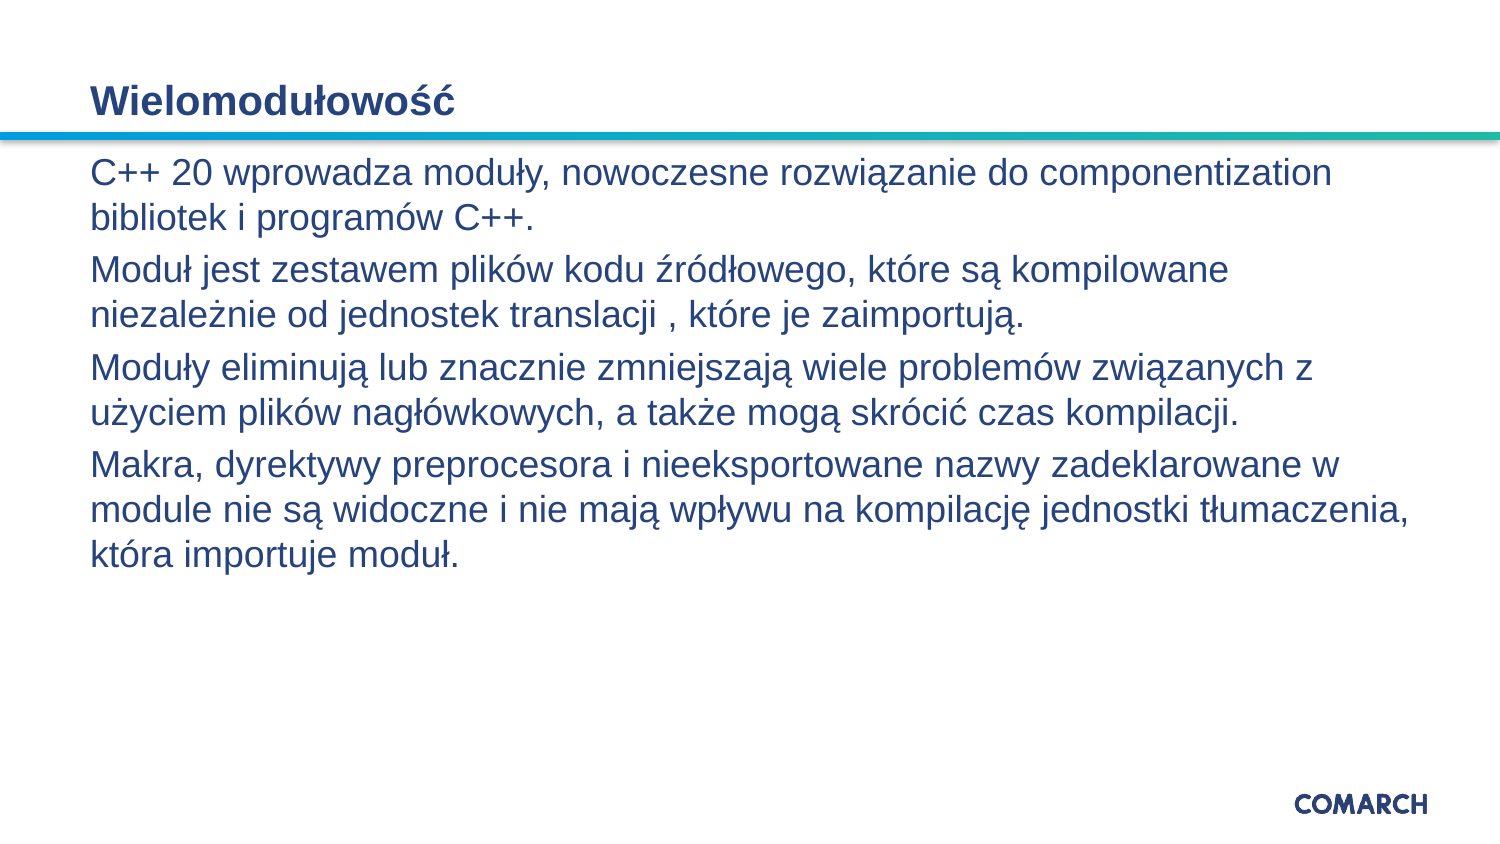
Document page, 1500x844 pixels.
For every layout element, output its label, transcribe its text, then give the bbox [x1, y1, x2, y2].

list C++ 20 wprowadza moduły, nowoczesne rozwiązanie do componentization bibliotek i programów C++. Moduł jest zestawem plików kodu źródłowego, które są kompilowane niezależnie od jednostek translacji , które je zaimportują. Moduły eliminują lub znacznie zmniejszają wiele problemów związanych z użyciem plików nagłówkowych, a także mogą skrócić czas kompilacji. Makra, dyrektywy preprocesora i nieeksportowane nazwy zadeklarowane w module nie są widoczne i nie mają wpływu na kompilację jednostki tłumaczenia, która importuje moduł. [75, 140, 1427, 782]
title Wielomodułowość [75, 19, 1425, 132]
picture [1294, 793, 1427, 814]
